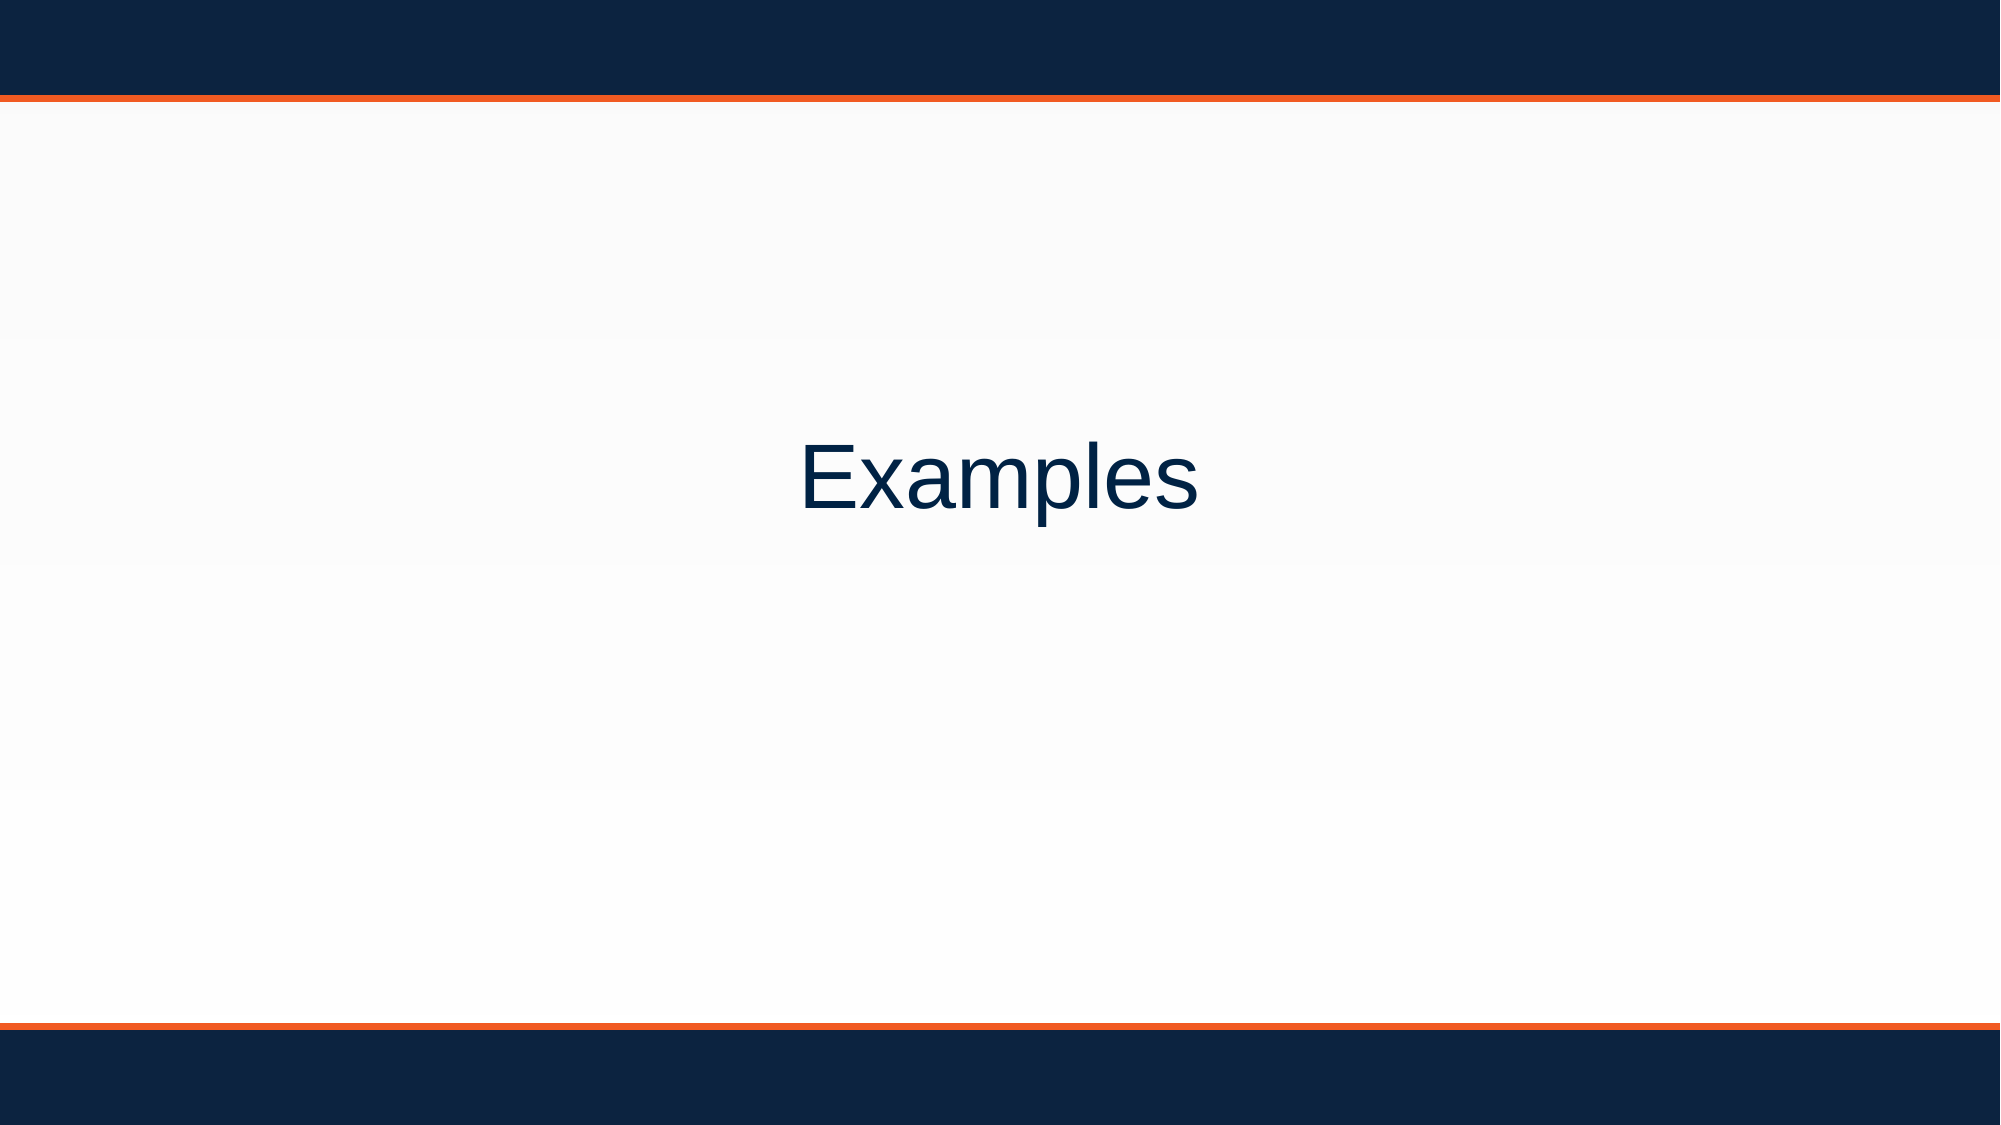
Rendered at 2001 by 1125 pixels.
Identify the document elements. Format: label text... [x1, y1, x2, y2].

title Examples [44, 400, 1956, 544]
